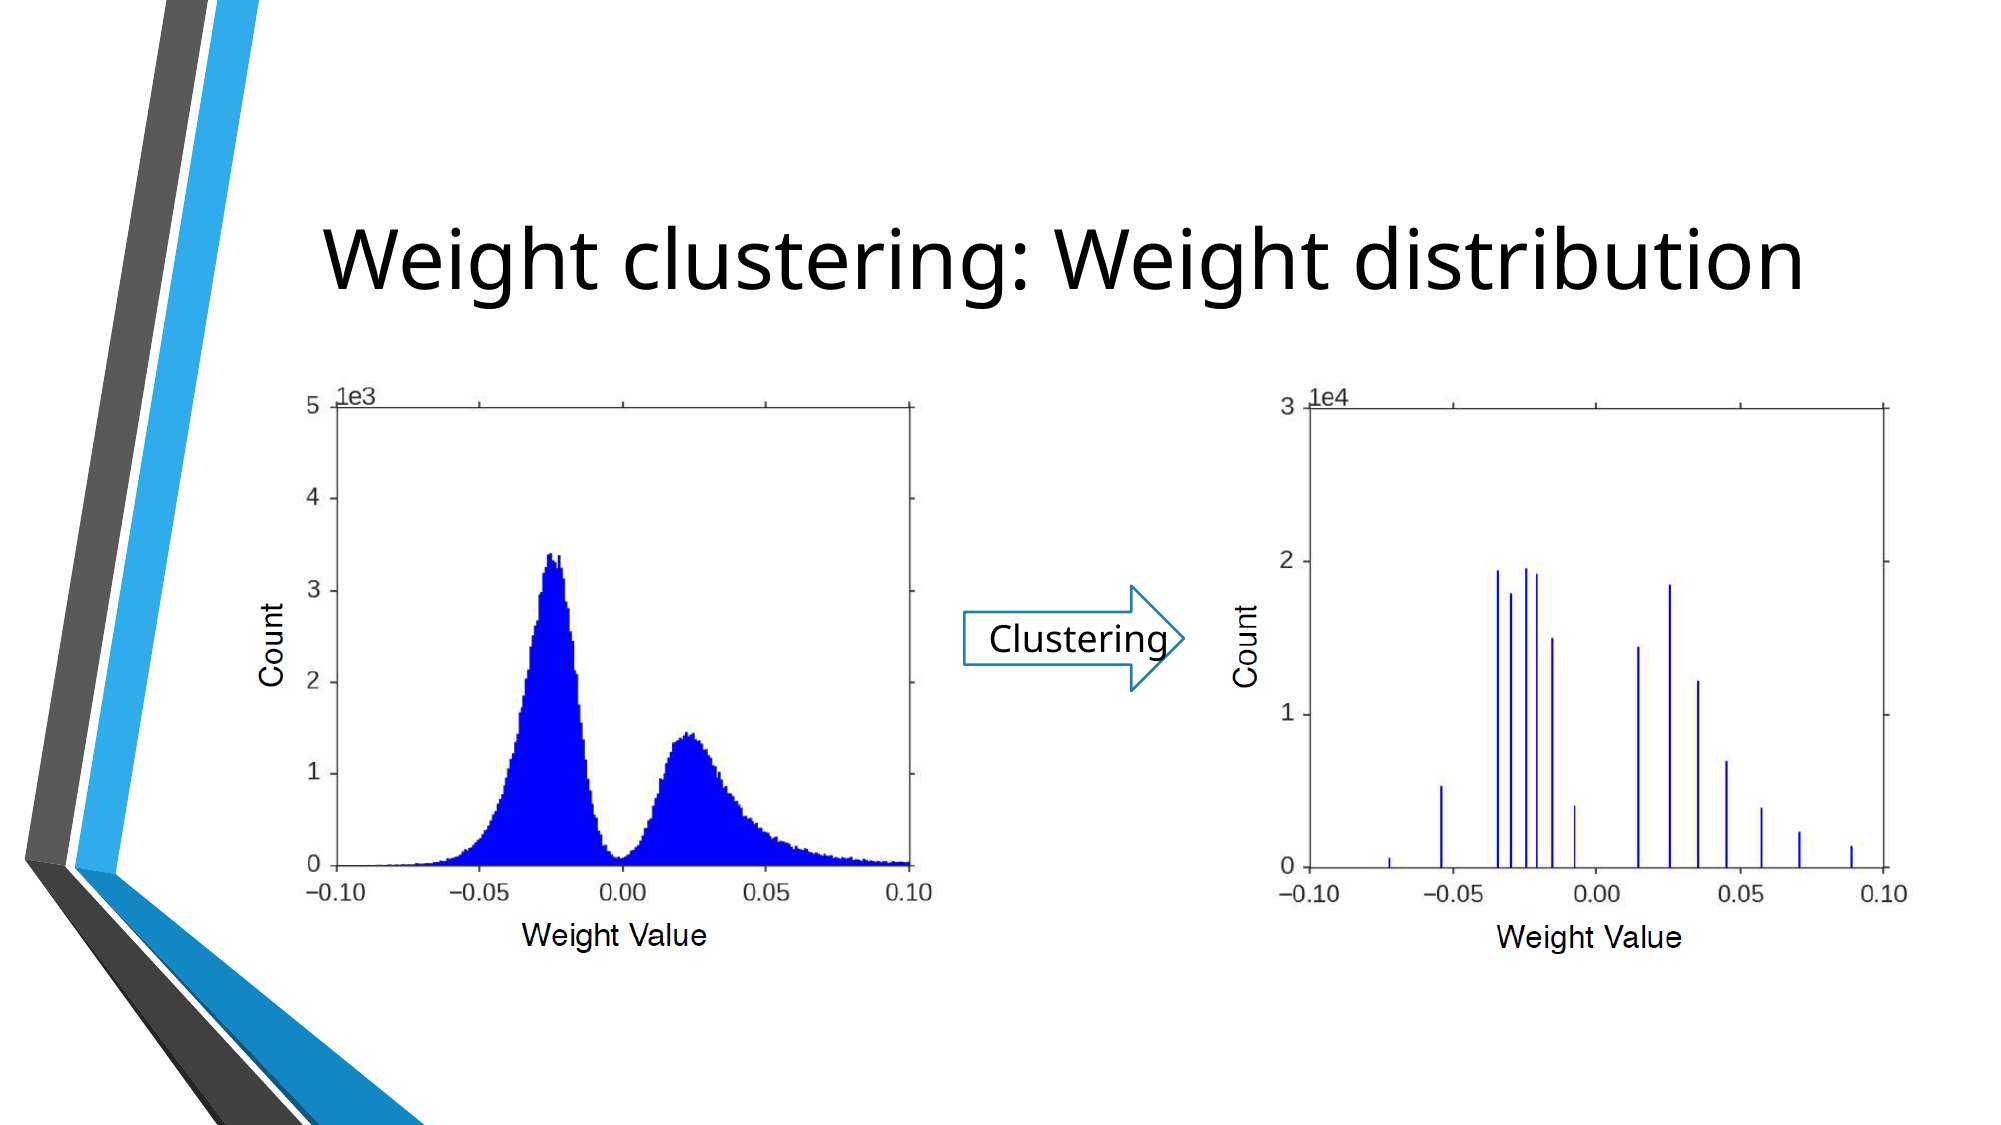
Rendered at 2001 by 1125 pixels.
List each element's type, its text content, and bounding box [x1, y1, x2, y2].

text_box [1129, 584, 1156, 608]
picture [218, 371, 985, 955]
title Weight clustering: Weight distribution [243, 112, 1887, 400]
text_box [1129, 668, 1157, 693]
text_box Clustering [985, 608, 1194, 668]
picture [1202, 371, 1947, 955]
